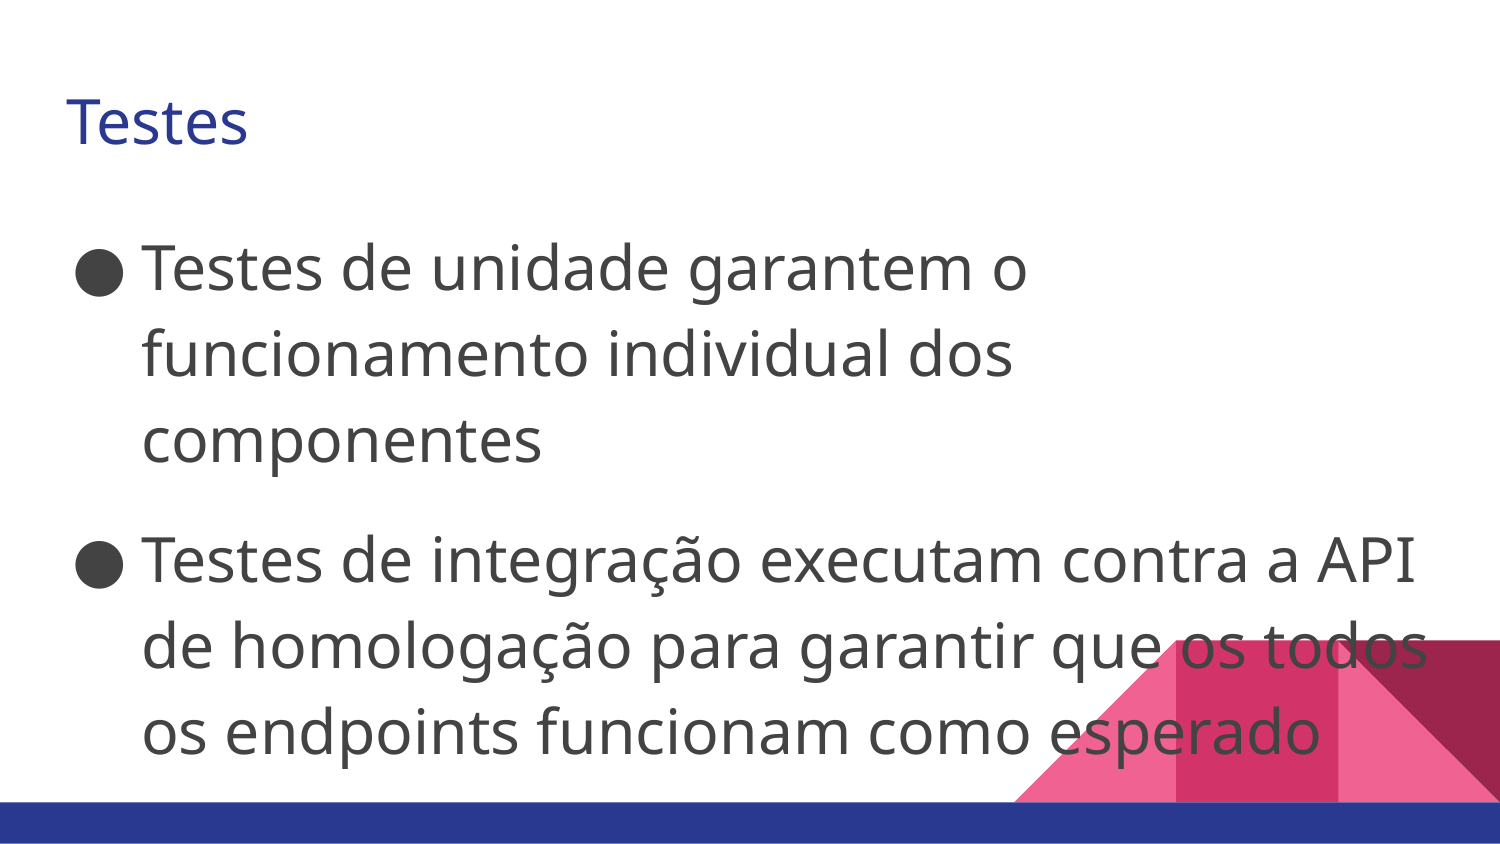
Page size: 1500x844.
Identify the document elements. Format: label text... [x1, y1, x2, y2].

list Testes de unidade garantem o funcionamento individual dos componentes Testes de integração executam contra a API de homologação para garantir que os todos os endpoints funcionam como esperado [51, 201, 1449, 750]
title Testes [51, 67, 1449, 167]
